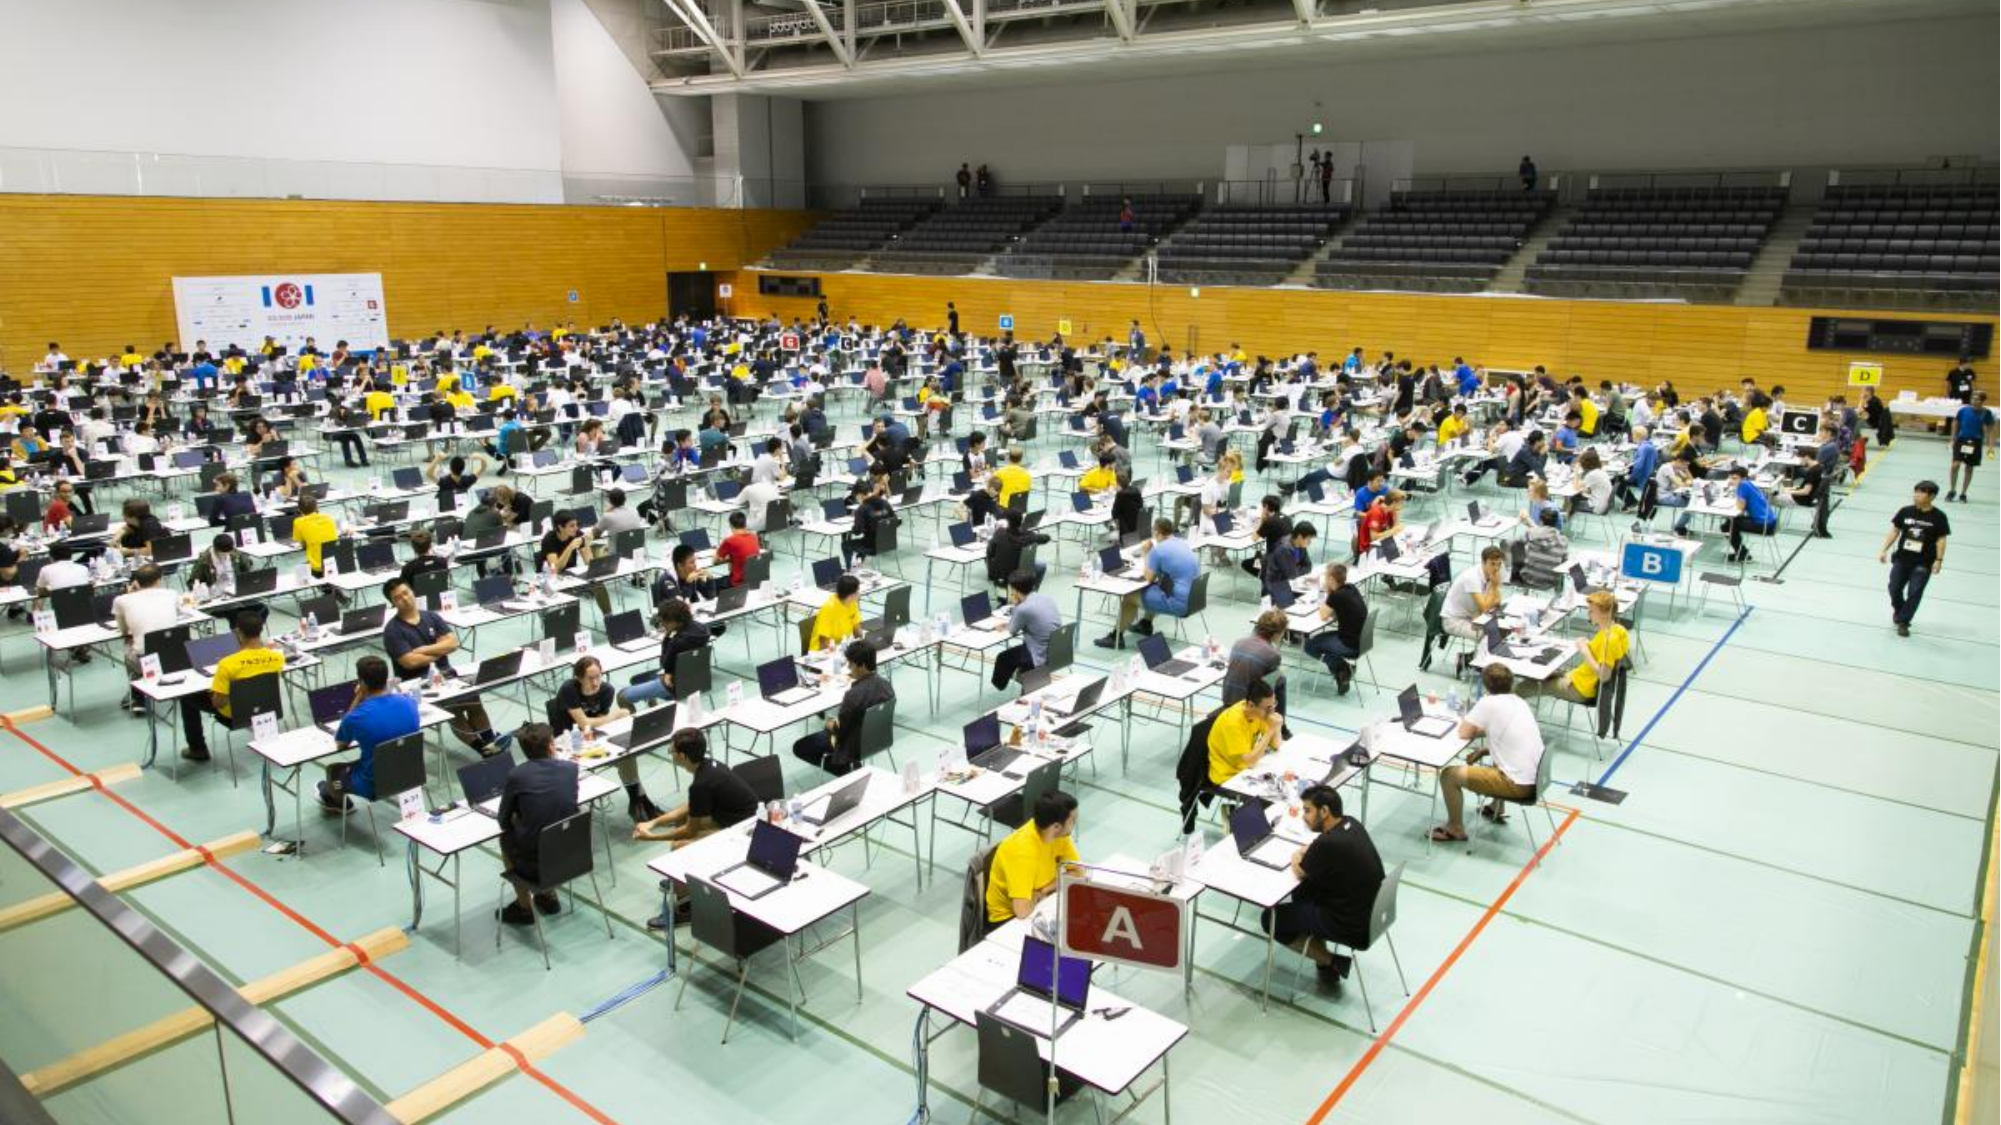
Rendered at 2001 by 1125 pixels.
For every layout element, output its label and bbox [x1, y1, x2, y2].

list [0, 0, 2000, 1125]
